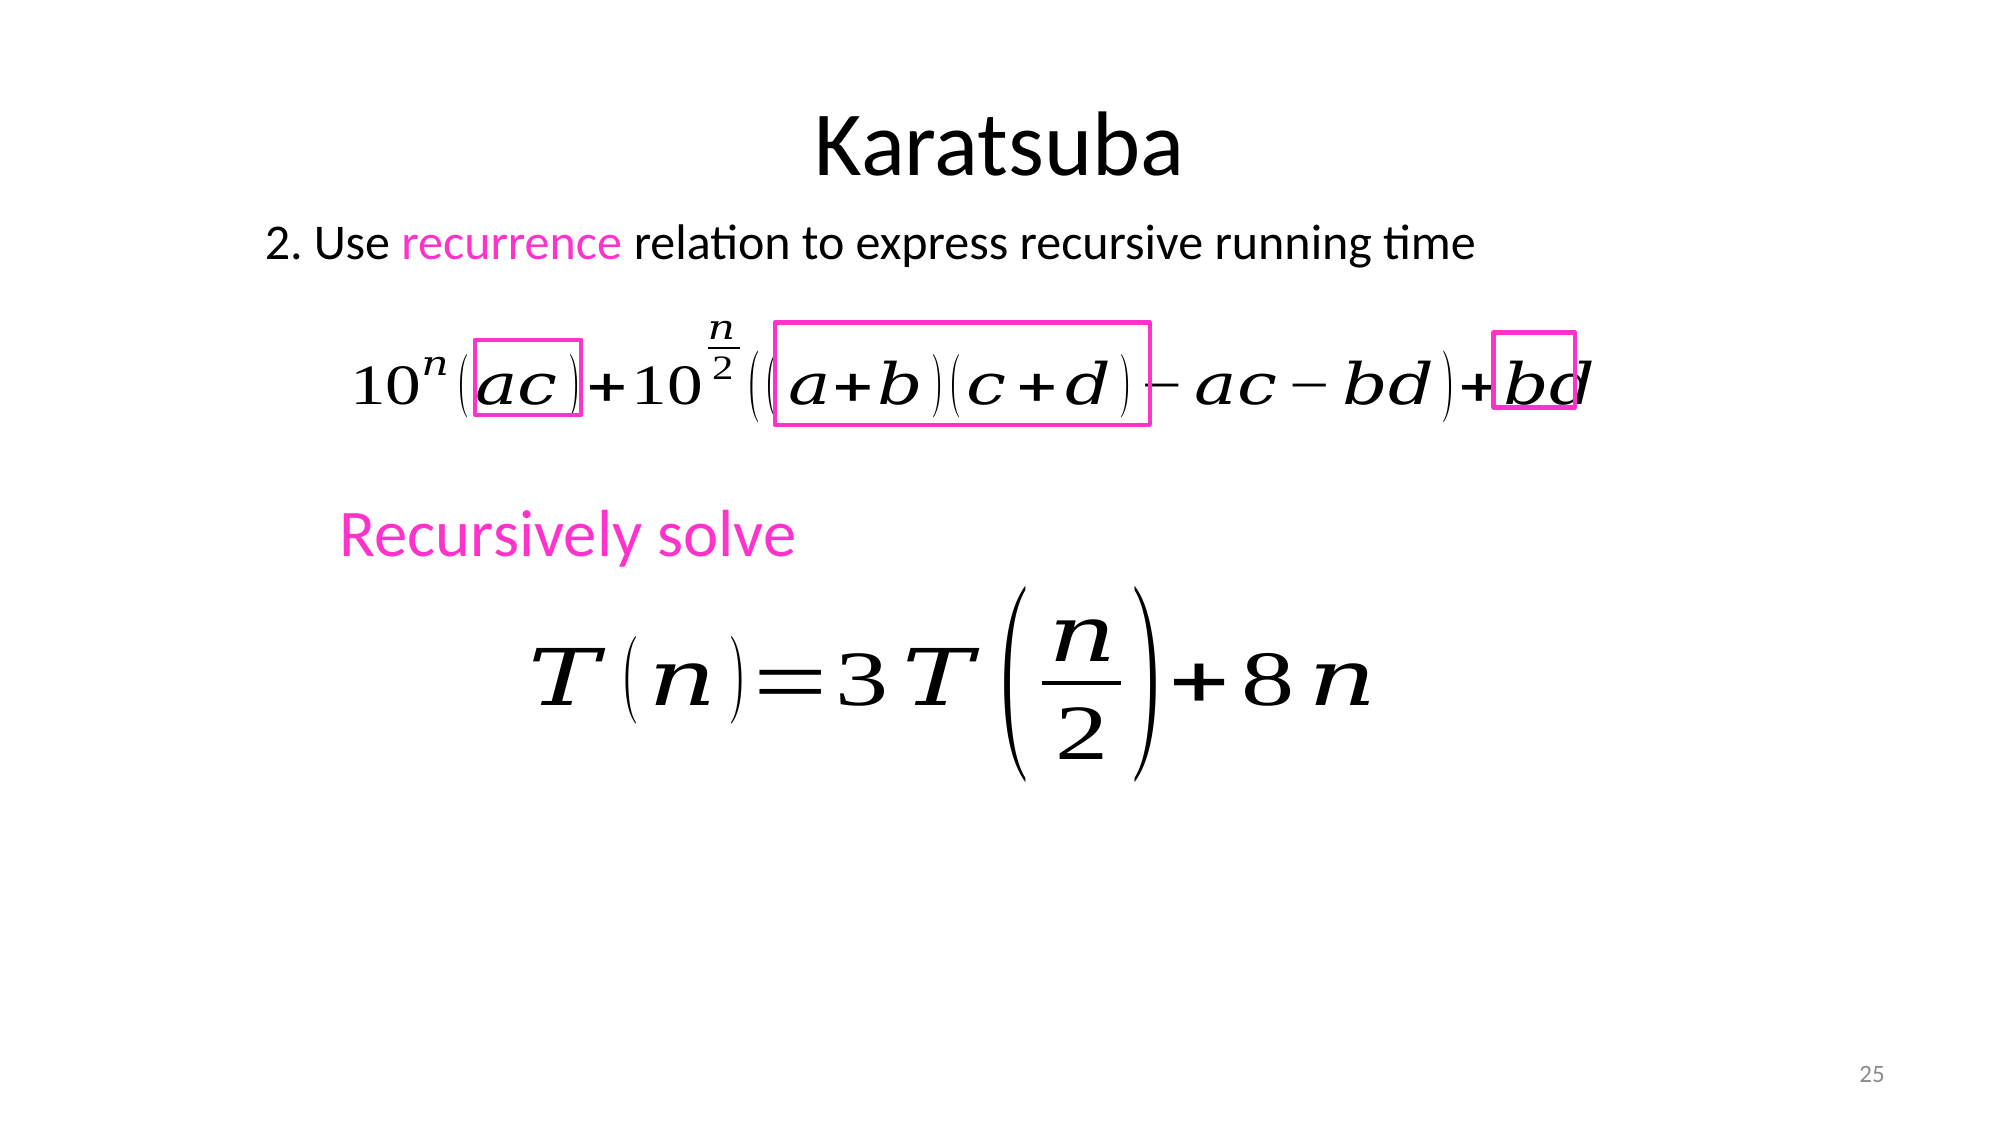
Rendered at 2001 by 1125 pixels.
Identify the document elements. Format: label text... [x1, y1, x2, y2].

text_box [773, 320, 1152, 427]
text_box [473, 338, 583, 417]
slide_number 25 [1433, 1042, 1900, 1103]
title Karatsuba [99, 45, 1900, 233]
text_box [1491, 330, 1577, 410]
text_box 2. Use recurrence relation to express recursive running time [249, 201, 1550, 277]
text_box Recursively solve [324, 482, 838, 578]
